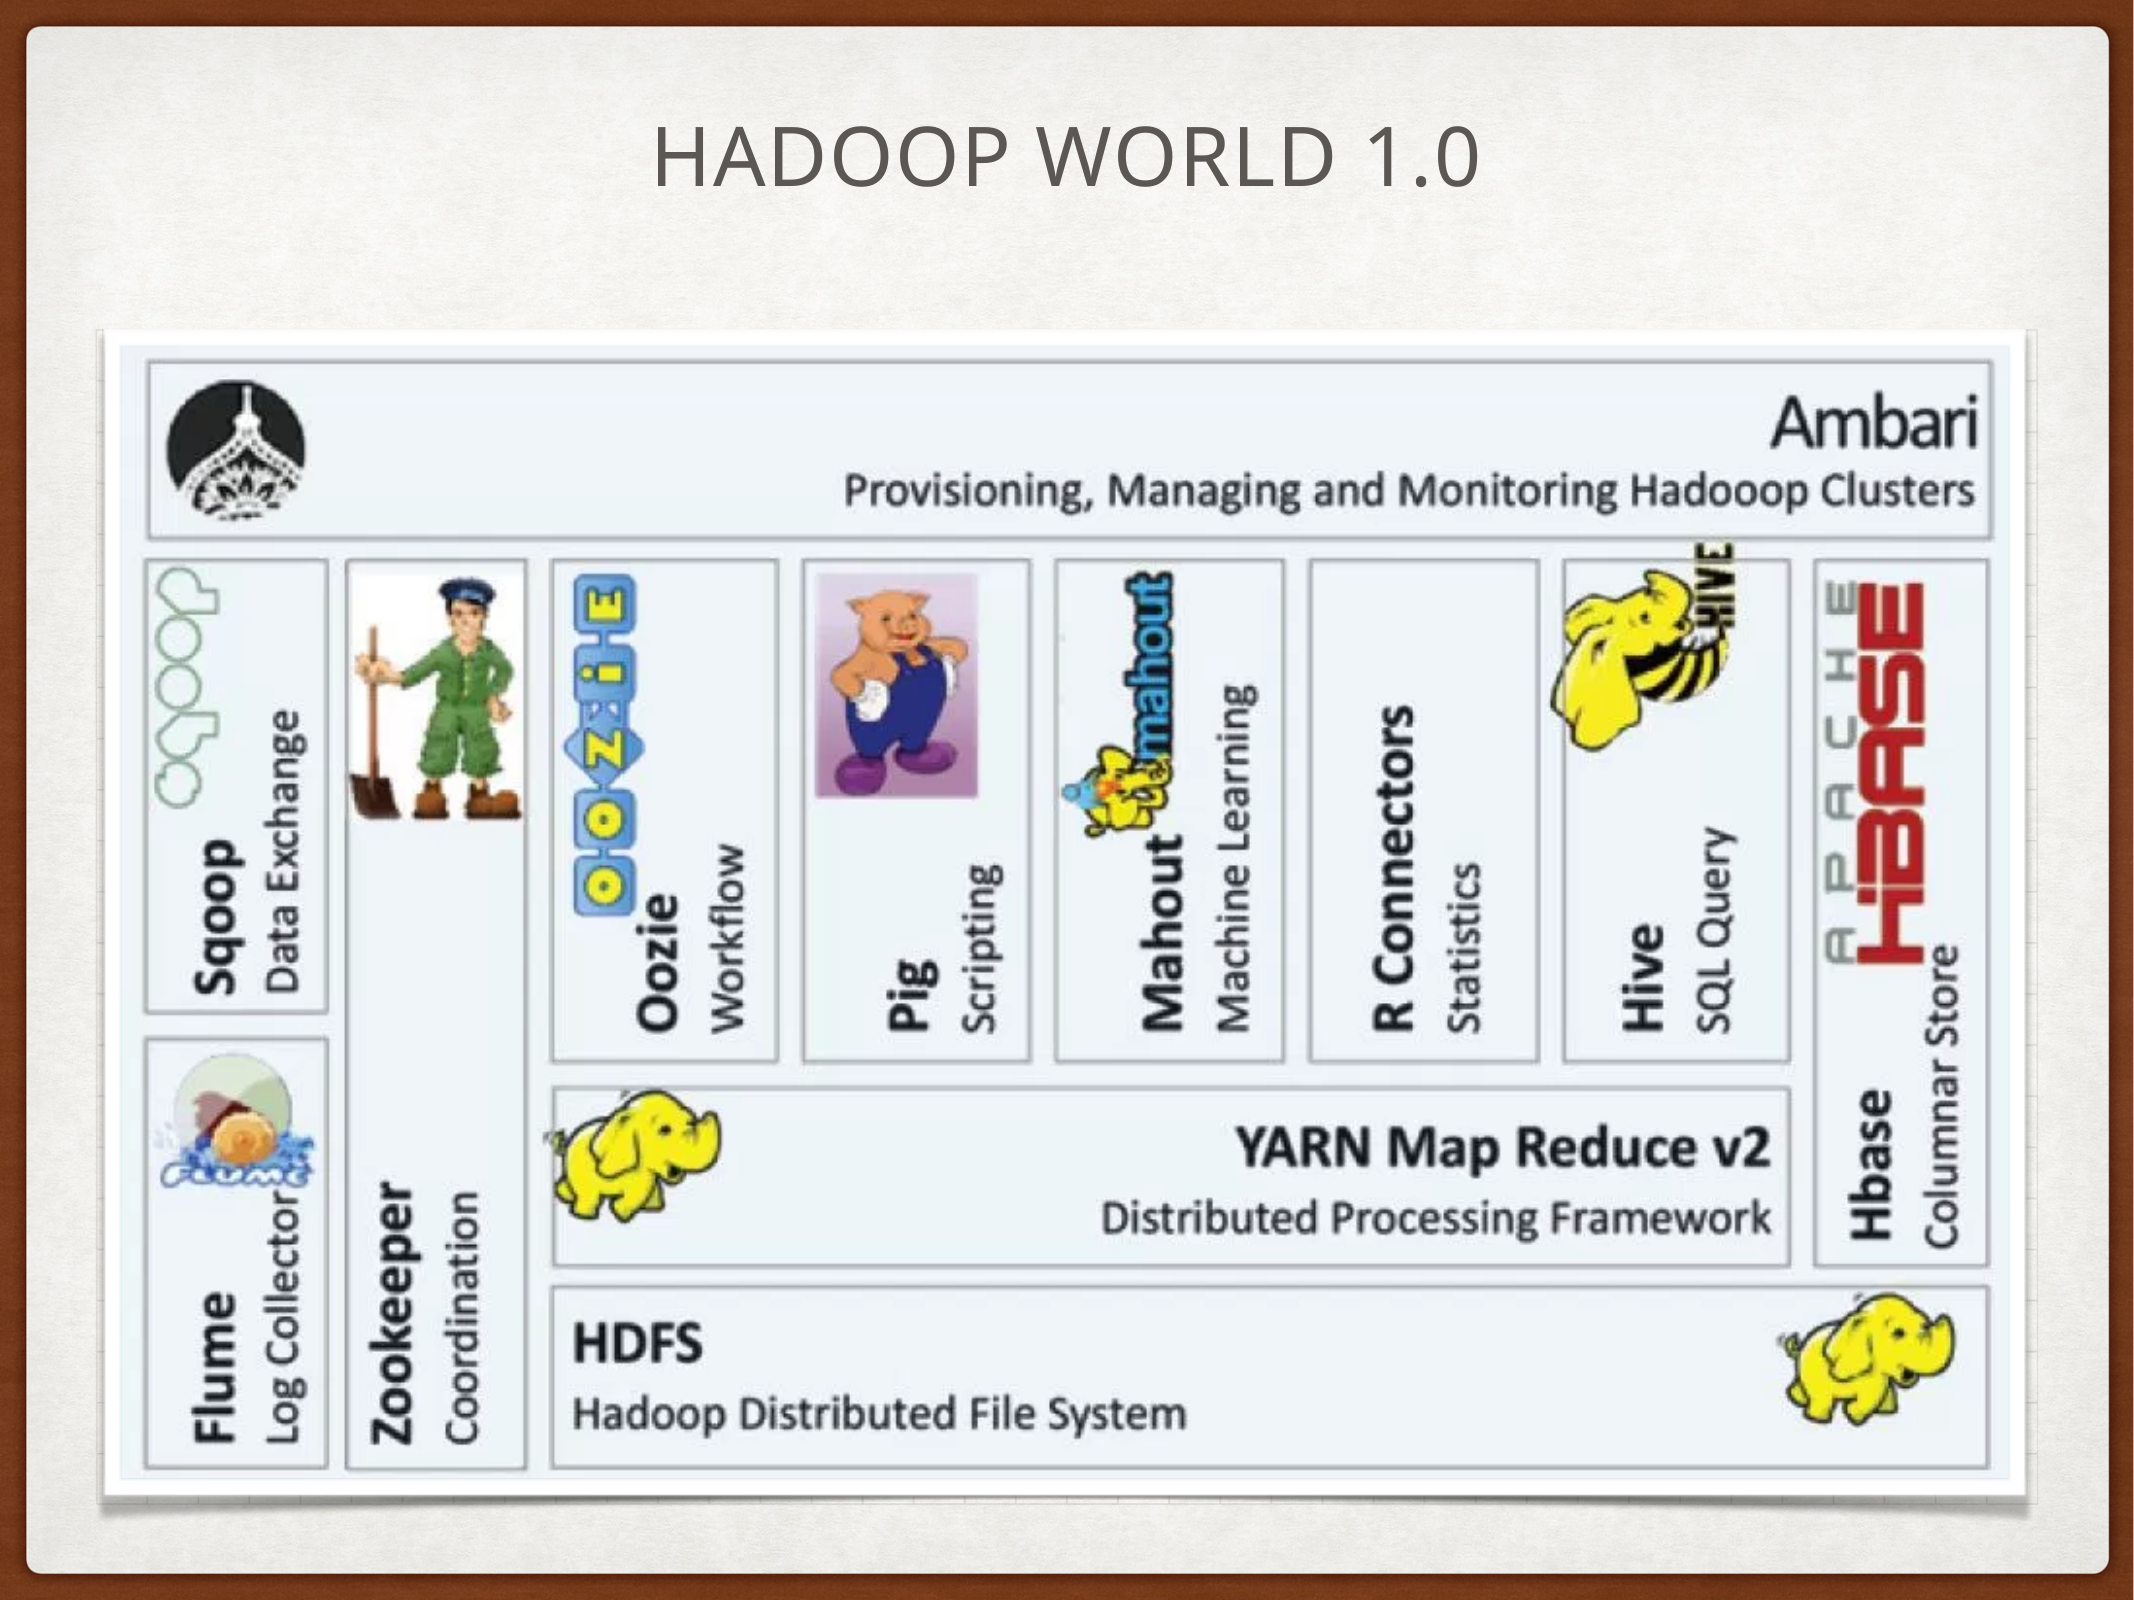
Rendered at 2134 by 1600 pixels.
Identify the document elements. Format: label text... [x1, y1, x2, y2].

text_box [97, 329, 2036, 1526]
picture [0, 0, 2134, 1600]
title Hadoop world 1.0 [109, 95, 2024, 220]
